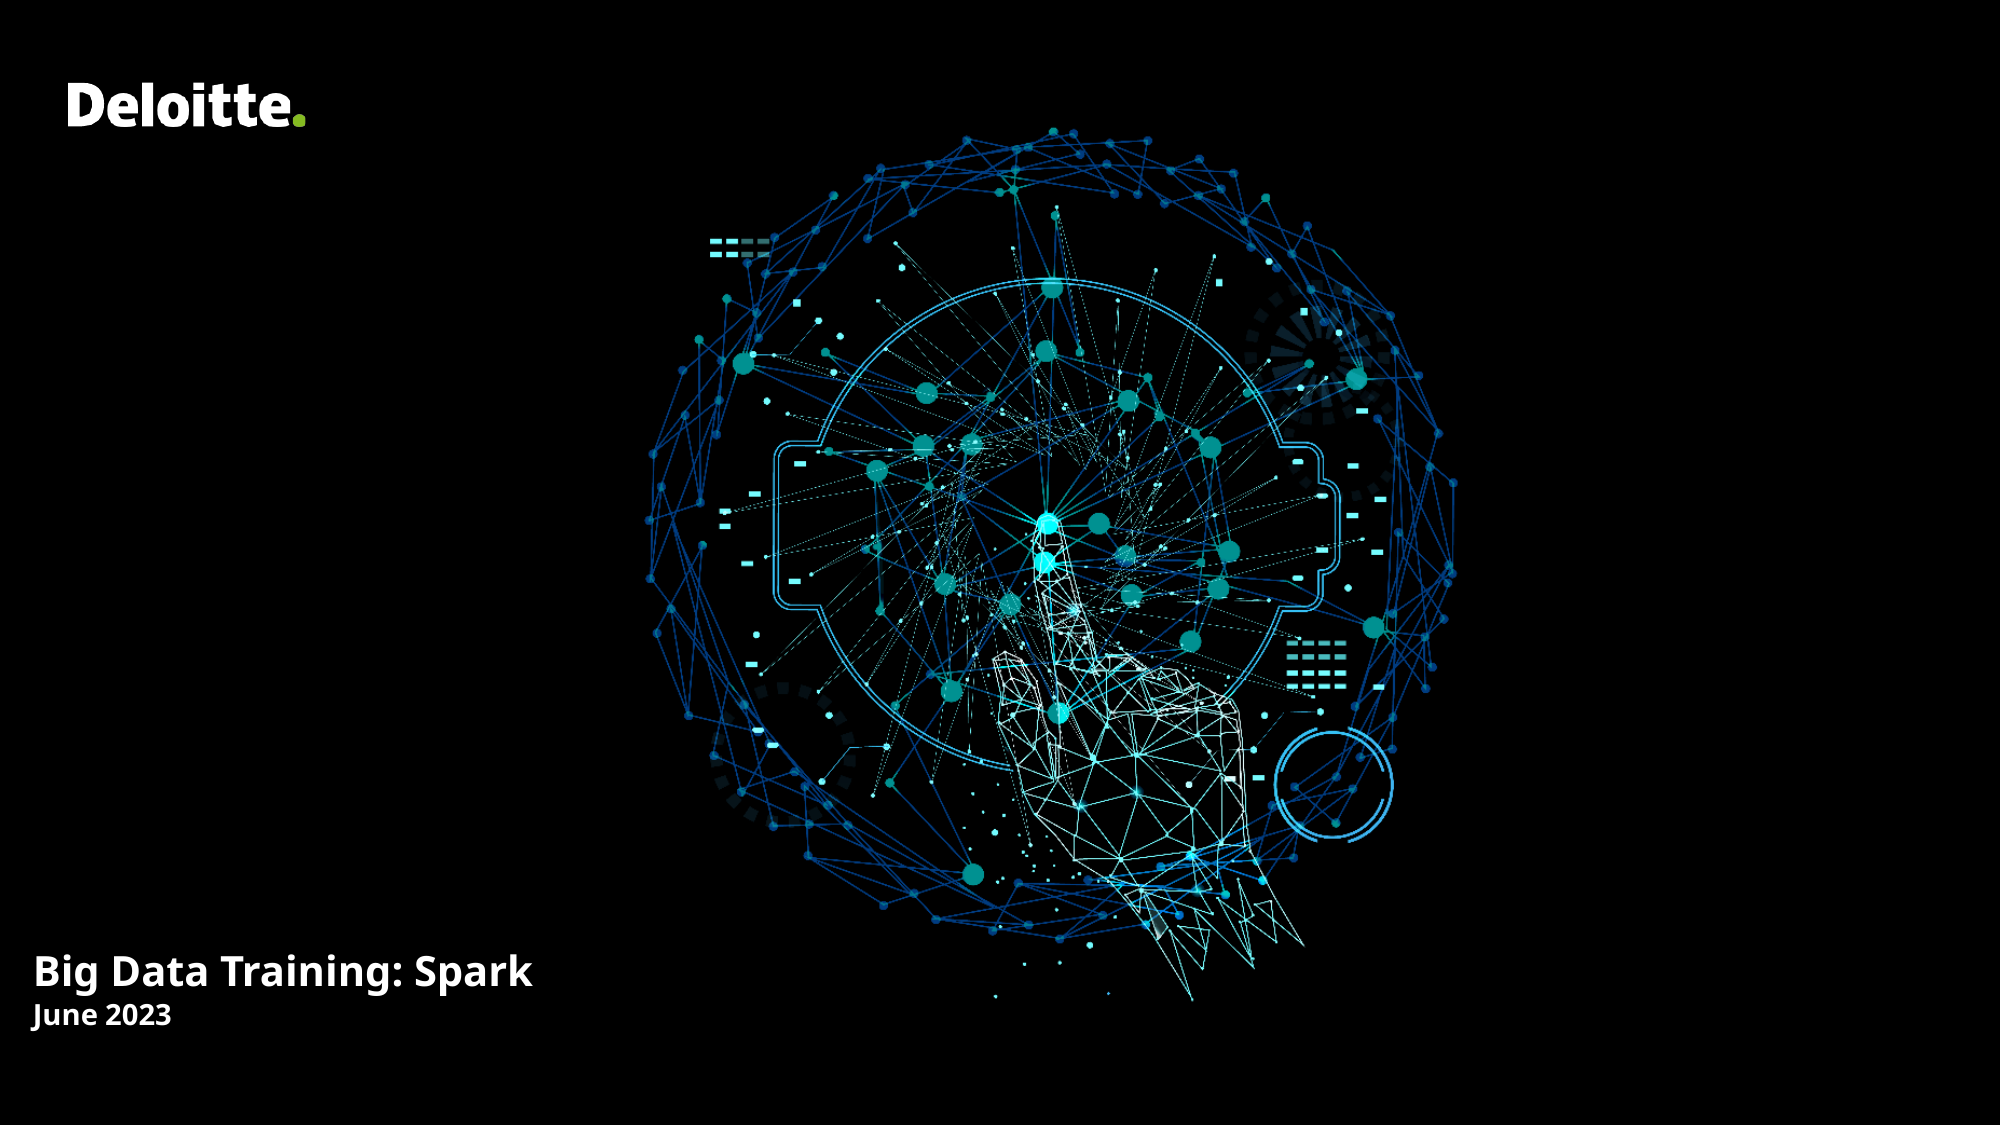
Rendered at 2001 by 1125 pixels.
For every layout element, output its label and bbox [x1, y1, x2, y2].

text_box [0, 0, 2000, 1125]
